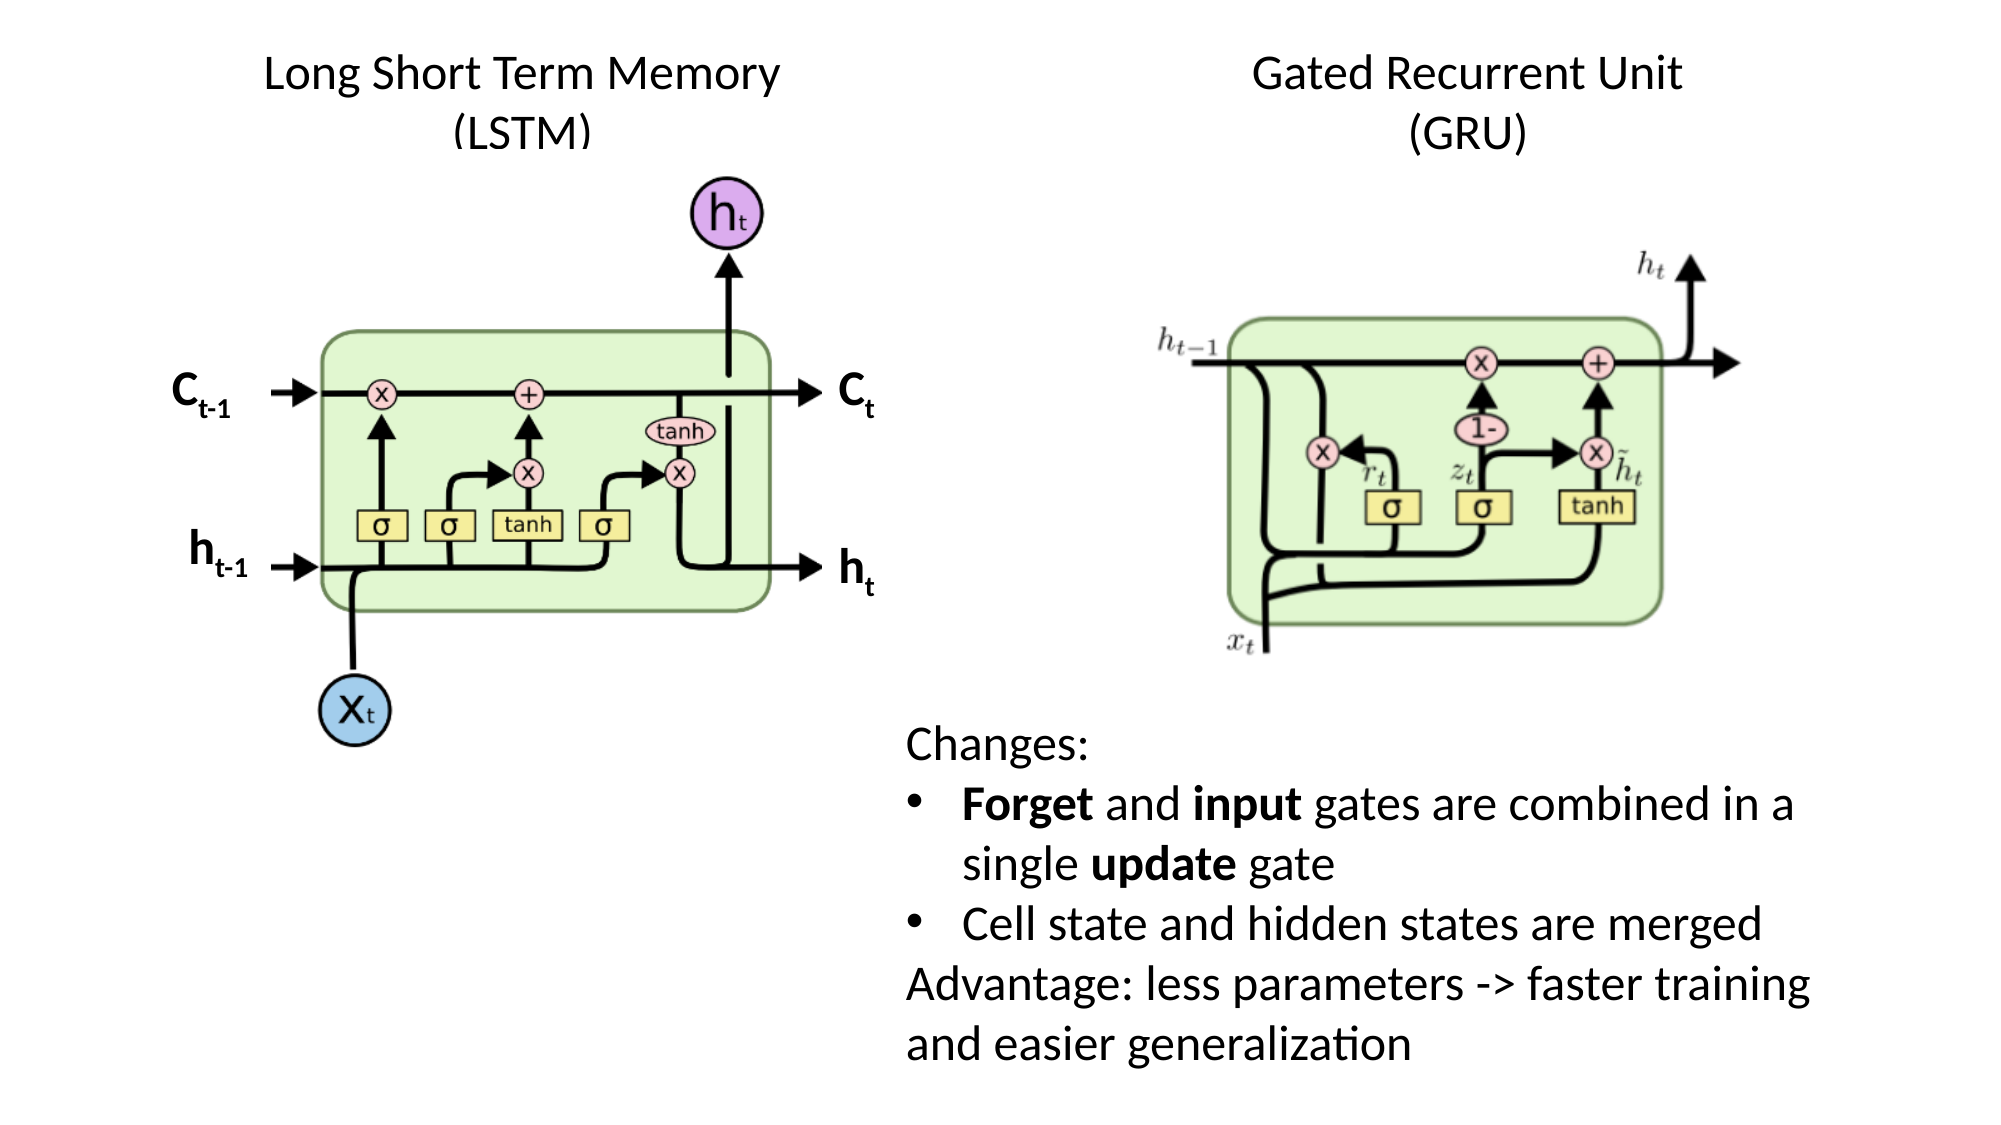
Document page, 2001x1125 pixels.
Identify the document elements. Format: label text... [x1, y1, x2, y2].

text_box Changes: Forget and input gates are combined in a single update gate Cell state and hidden states are merged Advantage: less parameters -> faster training and easier generalization [891, 702, 1841, 1078]
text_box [153, 149, 892, 761]
text_box Long Short Term Memory (LSTM) [248, 31, 797, 149]
text_box Gated Recurrent Unit (GRU) [1237, 31, 1699, 167]
picture [1105, 217, 1775, 693]
